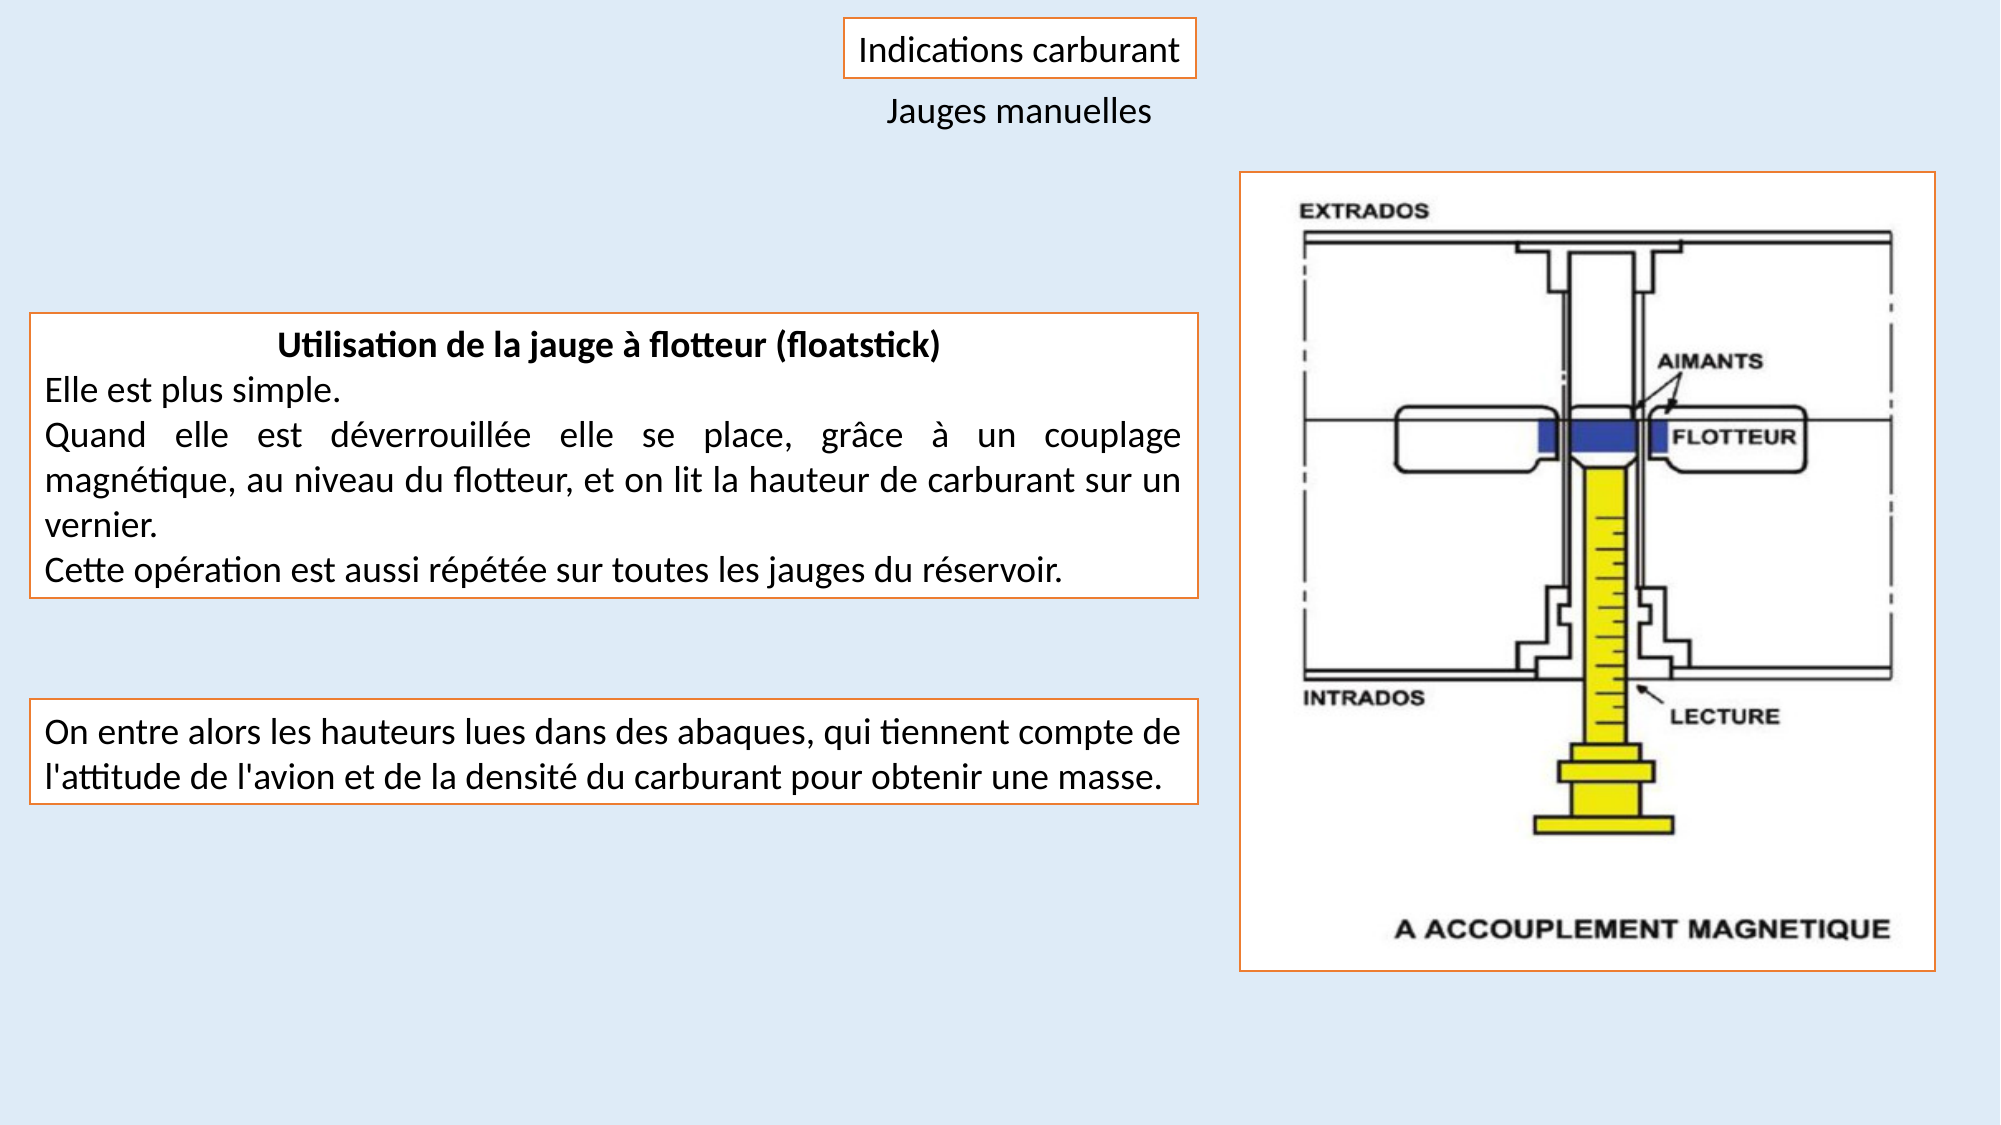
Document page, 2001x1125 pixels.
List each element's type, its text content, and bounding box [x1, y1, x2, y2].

text_box Utilisation de la jauge à flotteur (floatstick) Elle est plus simple. Quand elle est déverrouillée elle se place, grâce à un couplage magnétique, au niveau du flotteur, et on lit la hauteur de carburant sur un vernier. Cette opération est aussi répétée sur toutes les jauges du réservoir. [29, 312, 1199, 599]
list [1240, 173, 1934, 970]
text_box On entre alors les hauteurs lues dans des abaques, qui tiennent compte de l'attitude de l'avion et de la densité du carburant pour obtenir une masse. [29, 698, 1199, 805]
text_box Indications carburant [843, 17, 1197, 79]
text_box Jauges manuelles [871, 78, 1168, 139]
